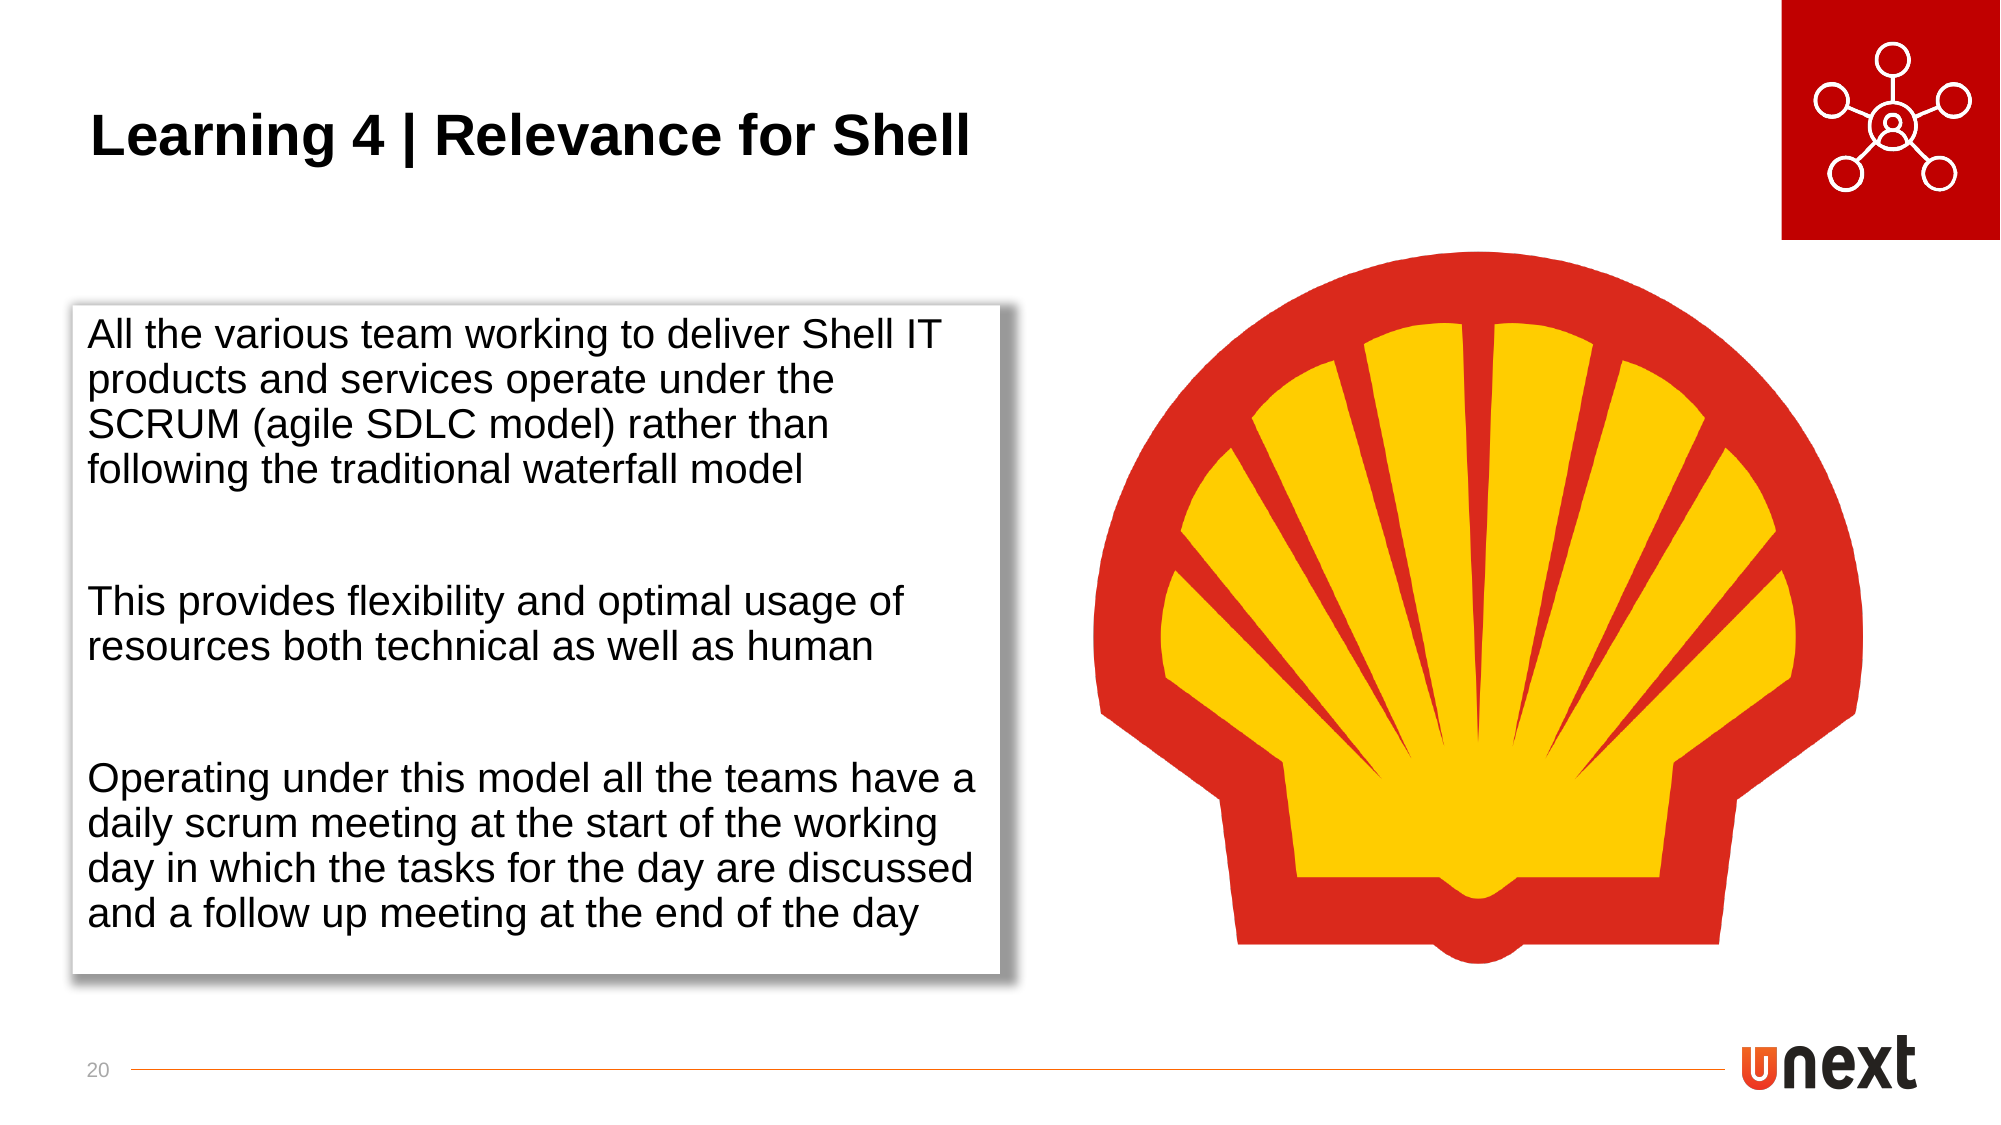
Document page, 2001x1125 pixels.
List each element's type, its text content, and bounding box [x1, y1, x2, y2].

picture [1795, 19, 1990, 214]
picture [1088, 246, 1868, 969]
title Learning 4 | Relevance for Shell [76, 78, 1795, 196]
slide_number 20 [48, 1047, 110, 1091]
text_box All the various team working to deliver Shell IT products and services operate under the SCRUM (agile SDLC model) rather than following the traditional waterfall model This provides flexibility and optimal usage of resources both technical as well as human Operating under this model all the teams have a daily scrum meeting at the start of the working day in which the tasks for the day are discussed and a follow up meeting at the end of the day [72, 305, 1000, 974]
picture [1742, 1035, 1917, 1090]
text_box [1781, 0, 2000, 241]
